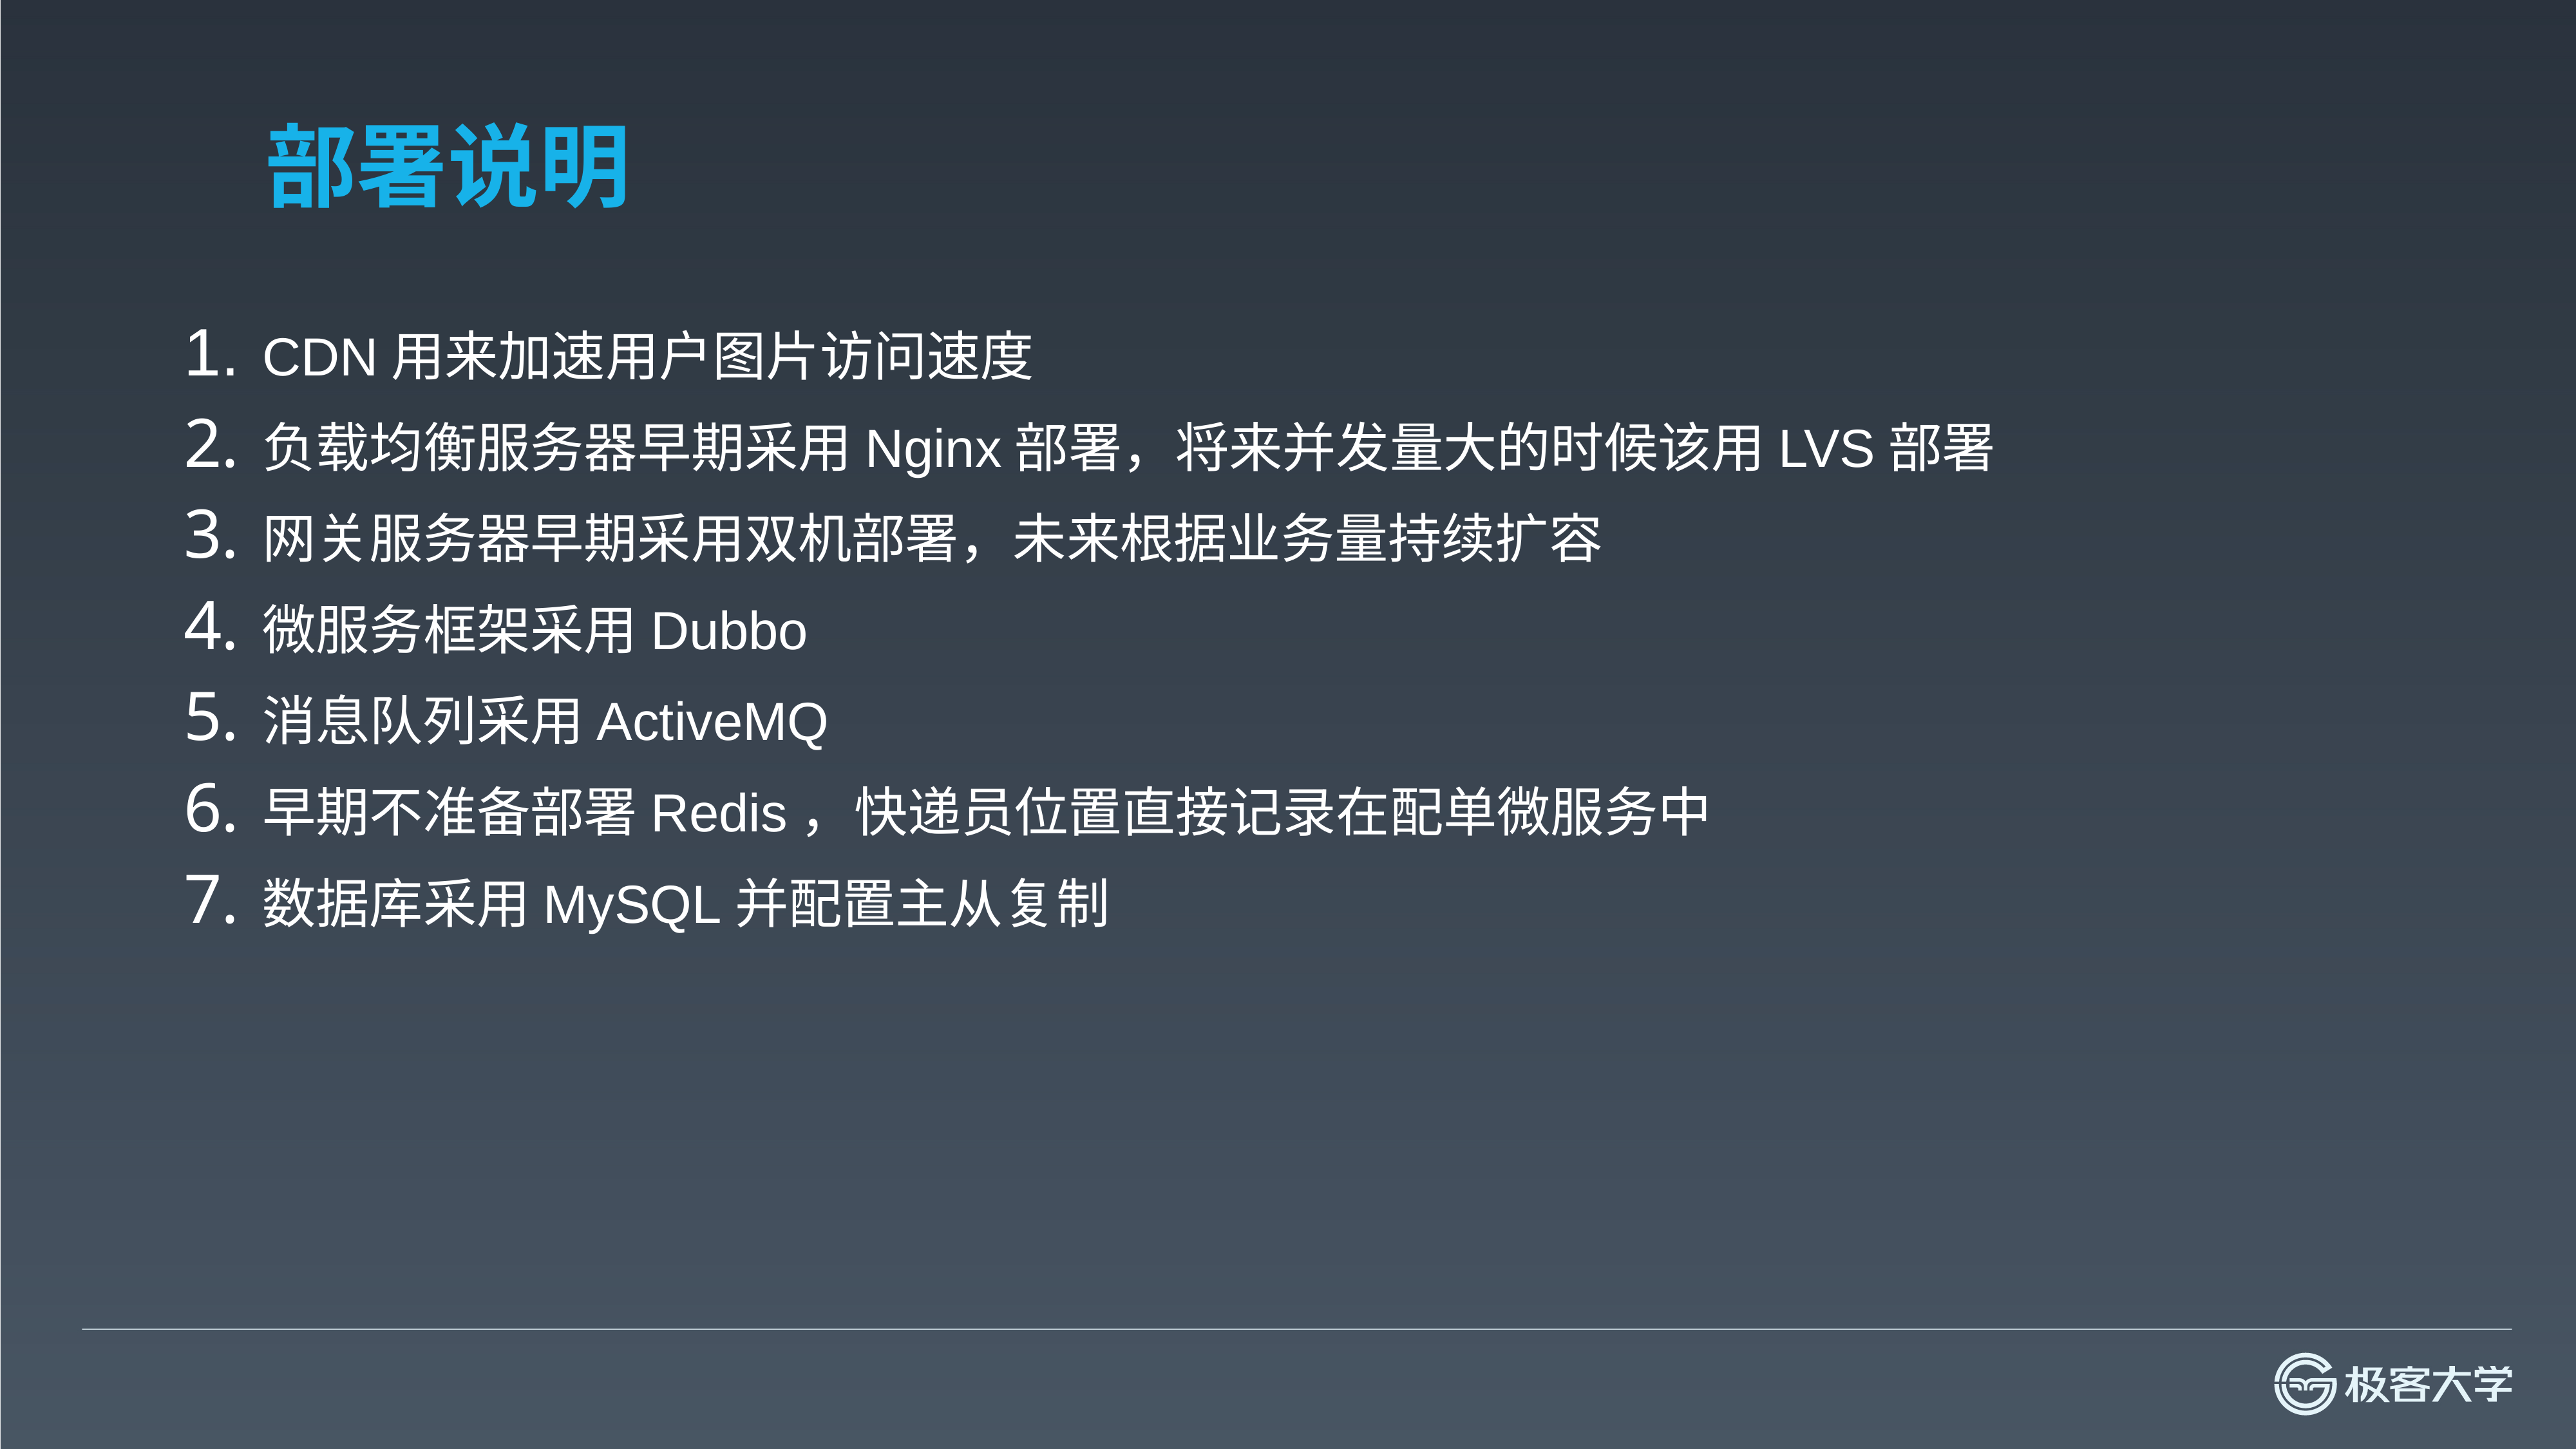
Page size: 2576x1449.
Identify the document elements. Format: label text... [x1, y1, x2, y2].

list CDN用来加速用户图片访问速度 负载均衡服务器早期采用Nginx部署，将来并发量大的时候该用LVS部署 网关服务器早期采用双机部署，未来根据业务量持续扩容 微服务框架采用Dubbo 消息队列采用ActiveMQ 早期不准备部署Redis，快递员位置直接记录在配单微服务中 数据库采用MySQL并配置主从复制 [178, 316, 2398, 1262]
title 部署说明 [260, 103, 2316, 243]
picture [0, 0, 2576, 1449]
